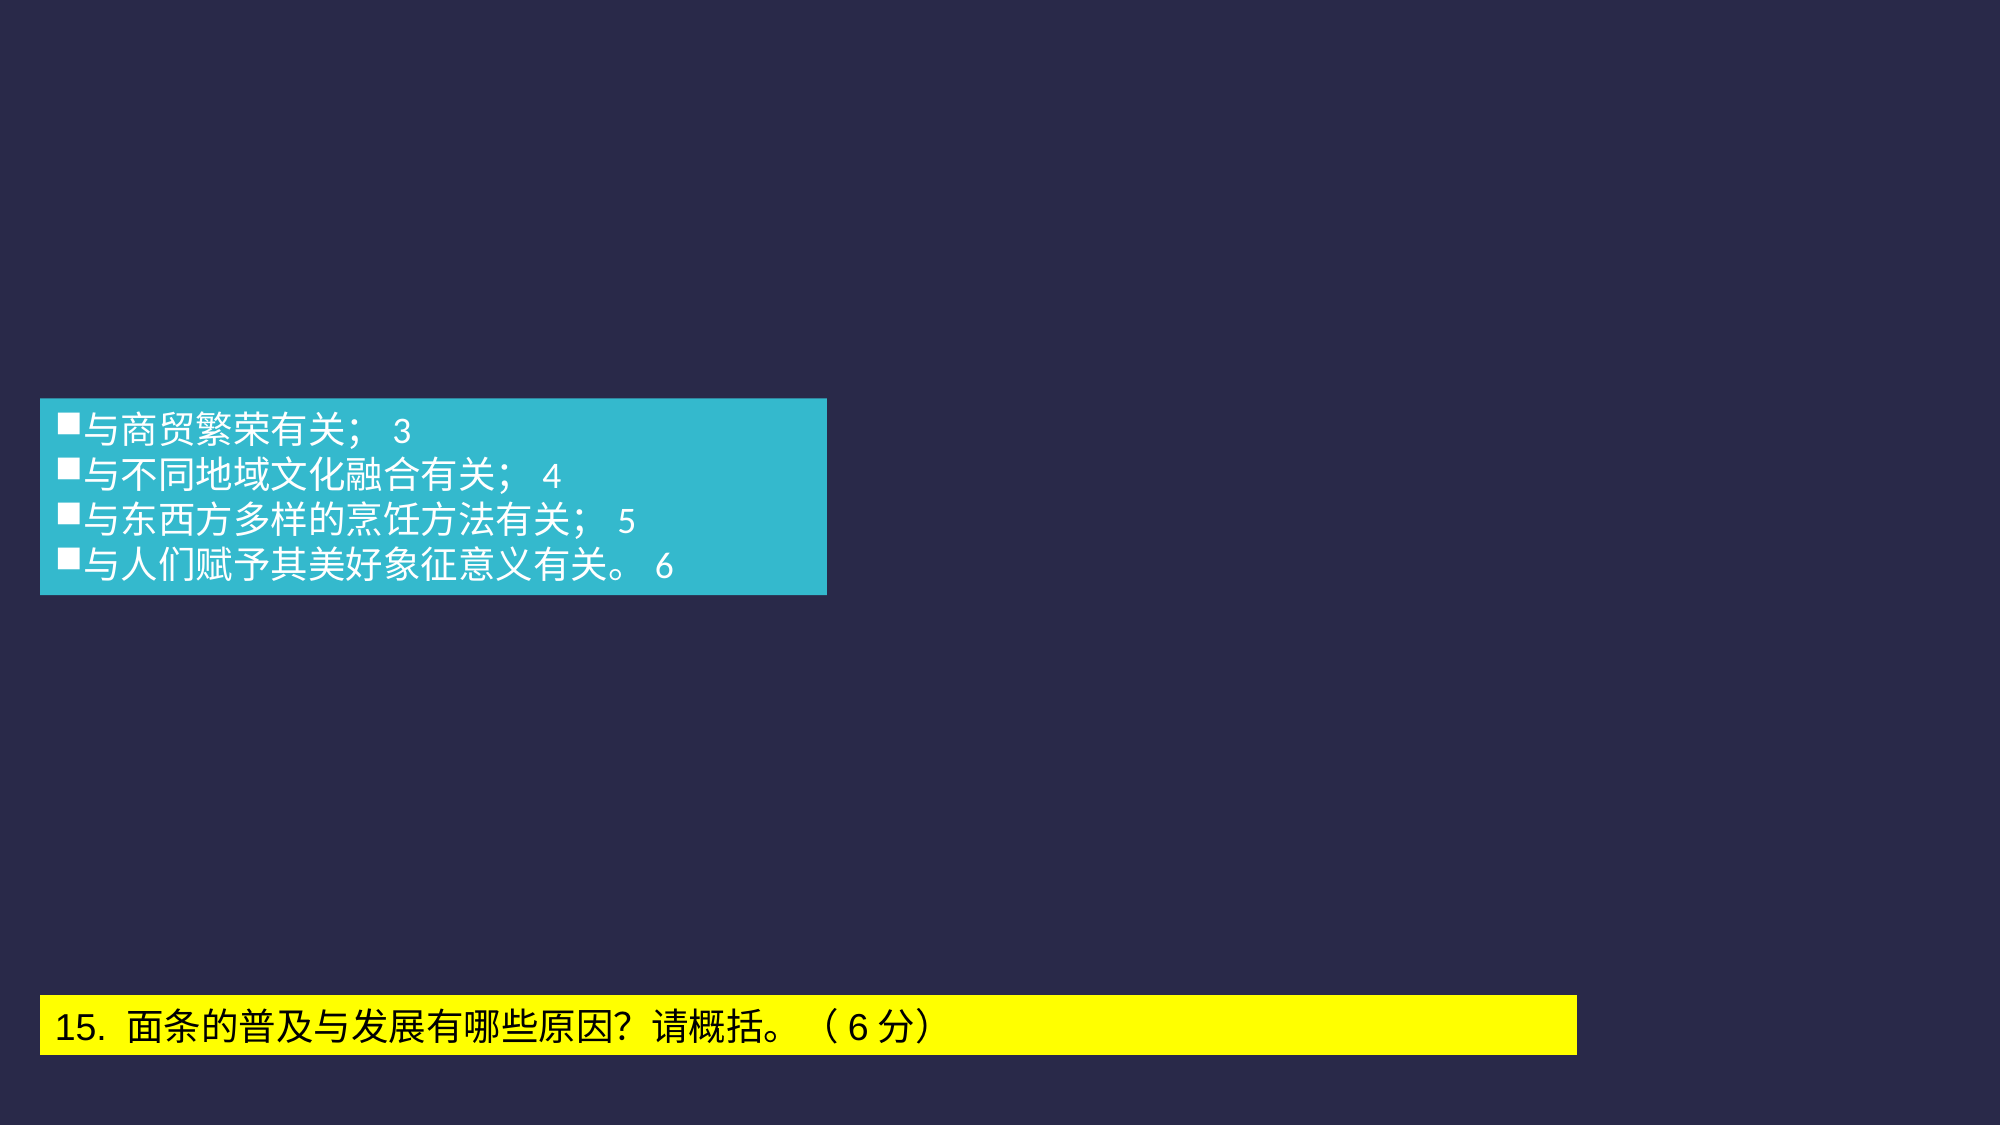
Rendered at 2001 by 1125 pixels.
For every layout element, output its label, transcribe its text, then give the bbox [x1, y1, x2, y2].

text_box 与商贸繁荣有关；3 与不同地域文化融合有关；4 与东西方多样的烹饪方法有关；5 与人们赋予其美好象征意义有关。6 [40, 398, 827, 593]
text_box 15. 面条的普及与发展有哪些原因？请概括。（6分） [40, 995, 1577, 1055]
text_box [39, 397, 828, 596]
